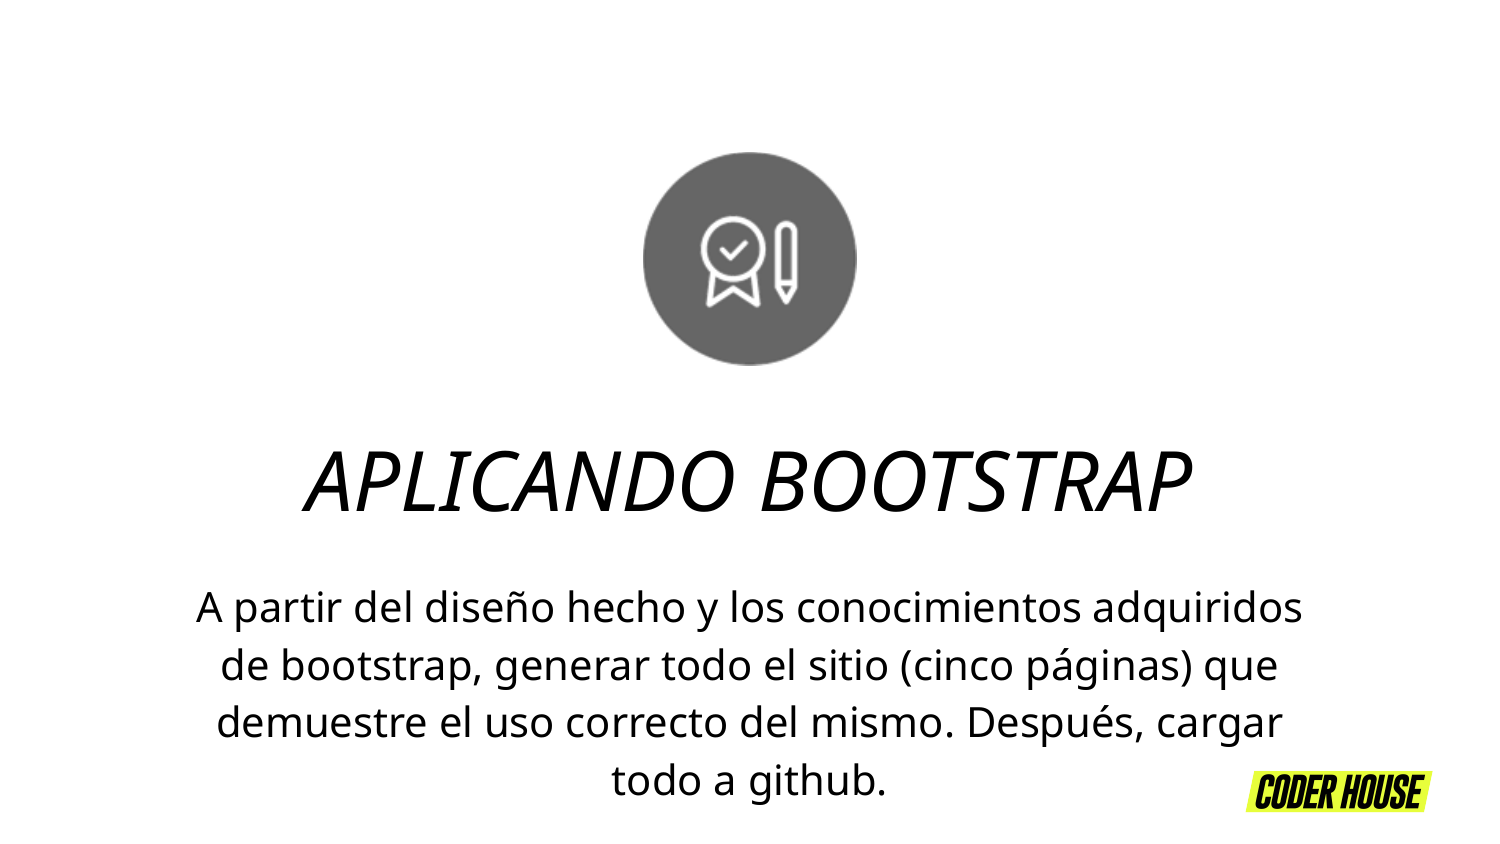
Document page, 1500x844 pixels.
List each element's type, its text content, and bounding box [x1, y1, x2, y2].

text_box A partir del diseño hecho y los conocimientos adquiridos de bootstrap, generar todo el sitio (cinco páginas) que demuestre el uso correcto del mismo. Después, cargar todo a github. [153, 673, 1346, 819]
picture [643, 152, 857, 366]
picture [1241, 764, 1437, 819]
text_box APLICANDO BOOTSTRAP [236, 413, 1264, 576]
